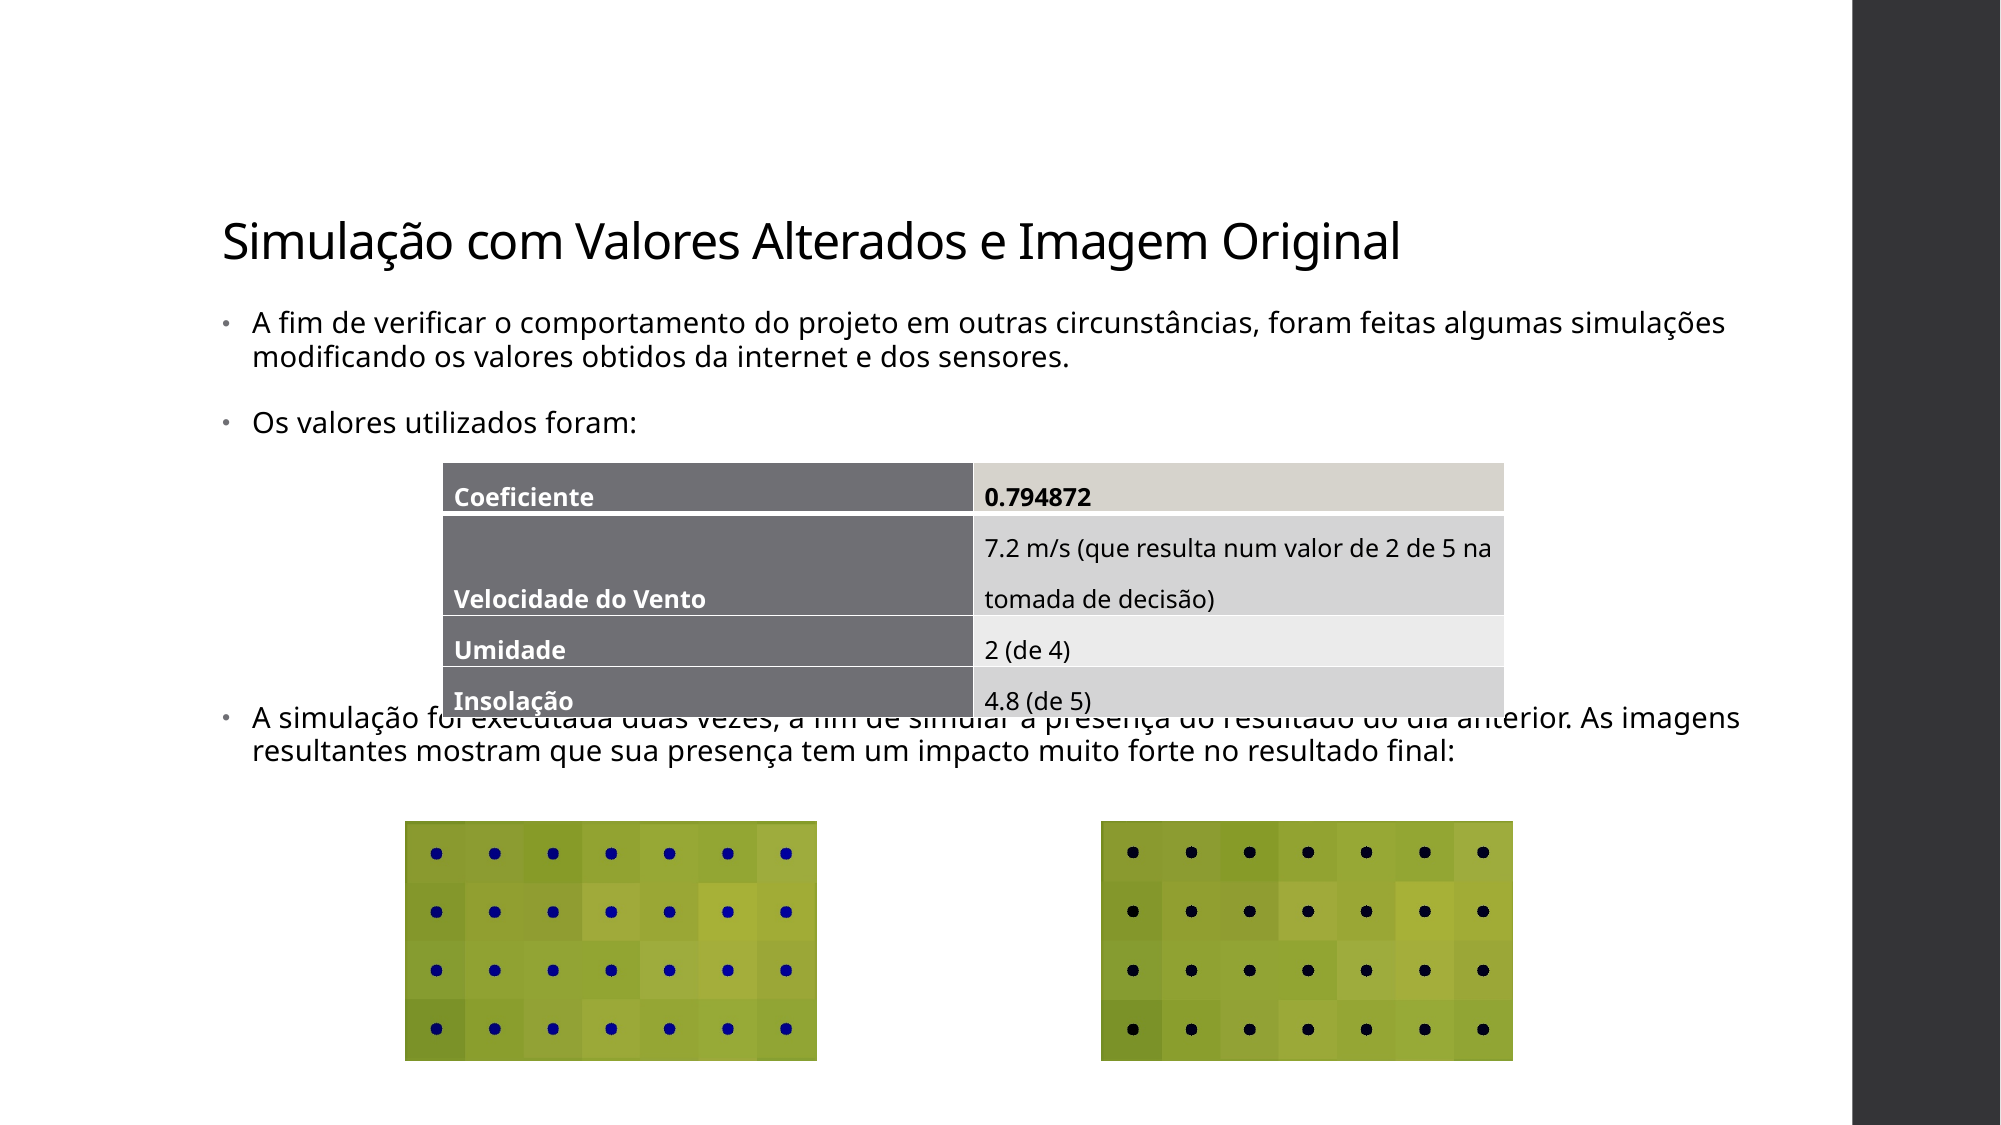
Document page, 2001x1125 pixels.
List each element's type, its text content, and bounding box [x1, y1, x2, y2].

picture [1100, 820, 1513, 1061]
table_cell 7.2 m/s (que resulta num valor de 2 de 5 na tomada de decisão) [974, 516, 1504, 615]
table_cell 4.8 (de 5) [974, 667, 1504, 717]
table_cell Insolação [443, 667, 973, 717]
picture [404, 820, 817, 1061]
table_header 0.794872 [974, 463, 1504, 511]
table_cell Velocidade do Vento [443, 516, 973, 615]
table_header Coeficiente [443, 463, 973, 511]
title Simulação com Valores Alterados e Imagem Original [206, 60, 1797, 278]
table_cell Umidade [443, 616, 973, 666]
list A fim de verificar o comportamento do projeto em outras circunstâncias, foram feitas algumas simulações modificando os valores obtidos da internet e dos sensores. Os valores utilizados foram: A simulação foi executada duas vezes, a fim de simular a presença do resultado do dia anterior. As imagens resultantes mostram que sua presença tem um impacto muito forte no resultado final: [206, 299, 1797, 1014]
table_cell 2 (de 4) [974, 616, 1504, 666]
